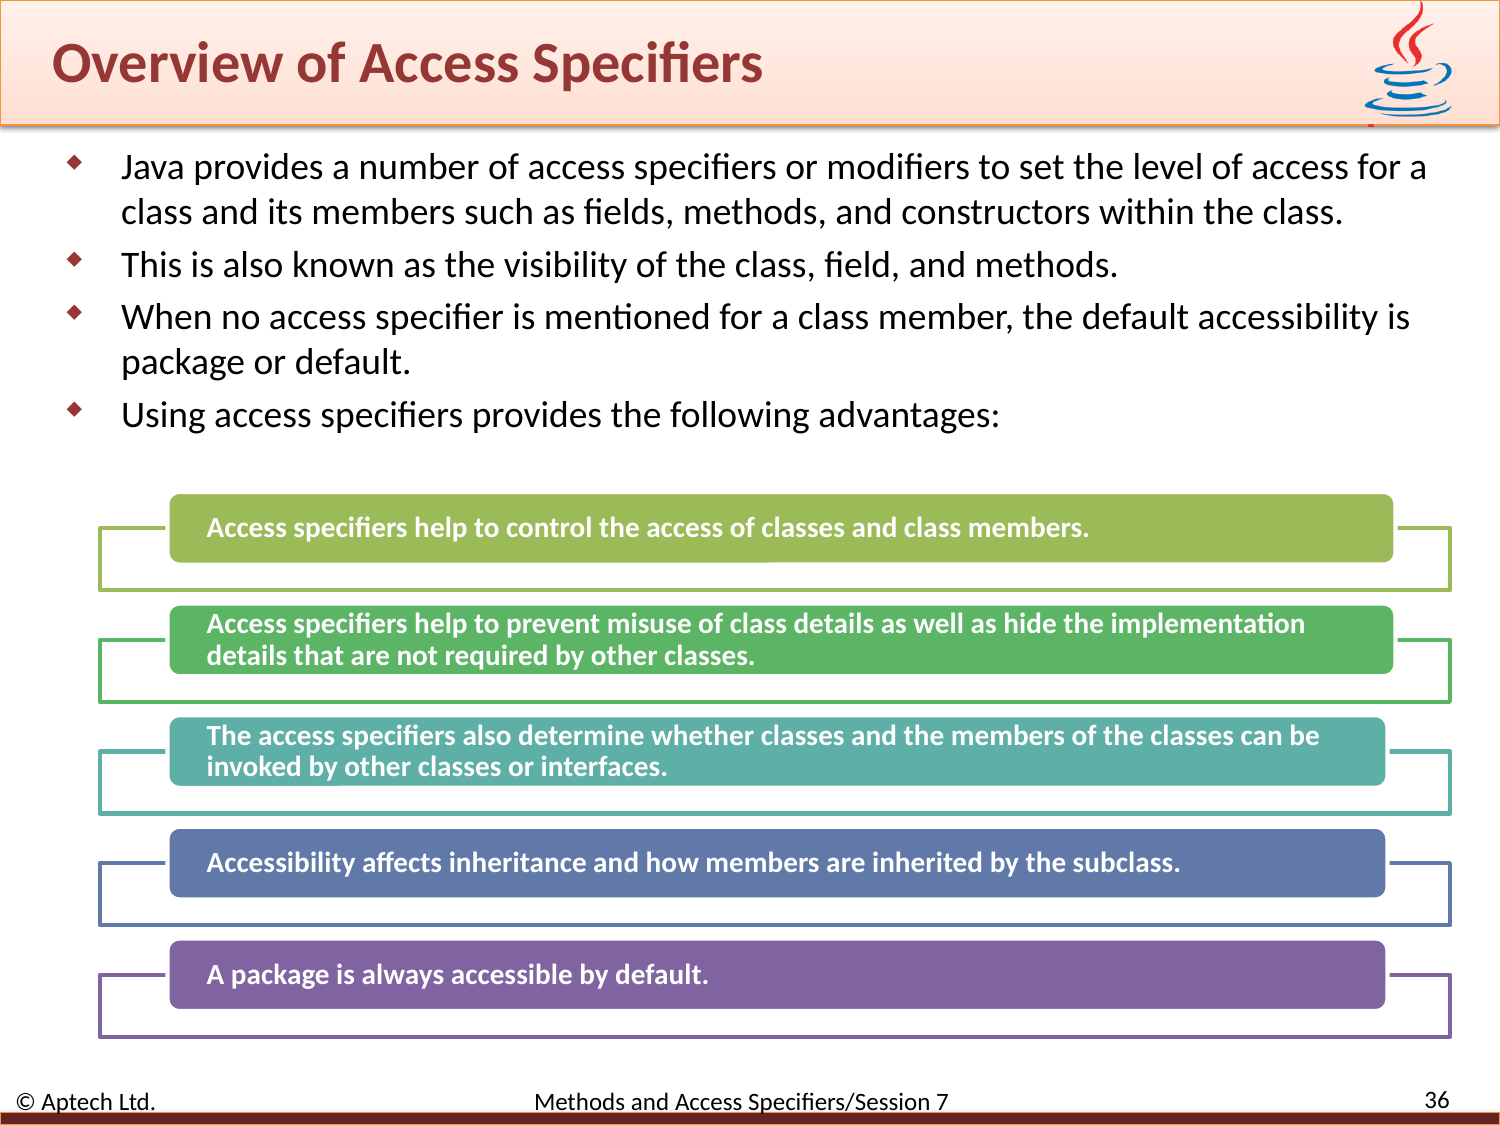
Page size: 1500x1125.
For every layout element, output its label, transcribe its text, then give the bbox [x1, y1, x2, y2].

text_box Java provides a number of access specifiers or modifiers to set the level of access for a class and its members such as fields, methods, and constructors within the class. This is also known as the visibility of the class, field, and methods. When no access specifier is mentioned for a class member, the default accessibility is package or default. Using access specifiers provides the following advantages: [49, 134, 1463, 443]
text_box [99, 474, 1451, 1054]
picture [1362, 0, 1454, 127]
slide_number 36 [1337, 1084, 1465, 1113]
footer © Aptech Ltd. Methods and Access Specifiers/Session 7 [0, 1087, 1325, 1113]
title Overview of Access Specifiers [37, 24, 1288, 93]
